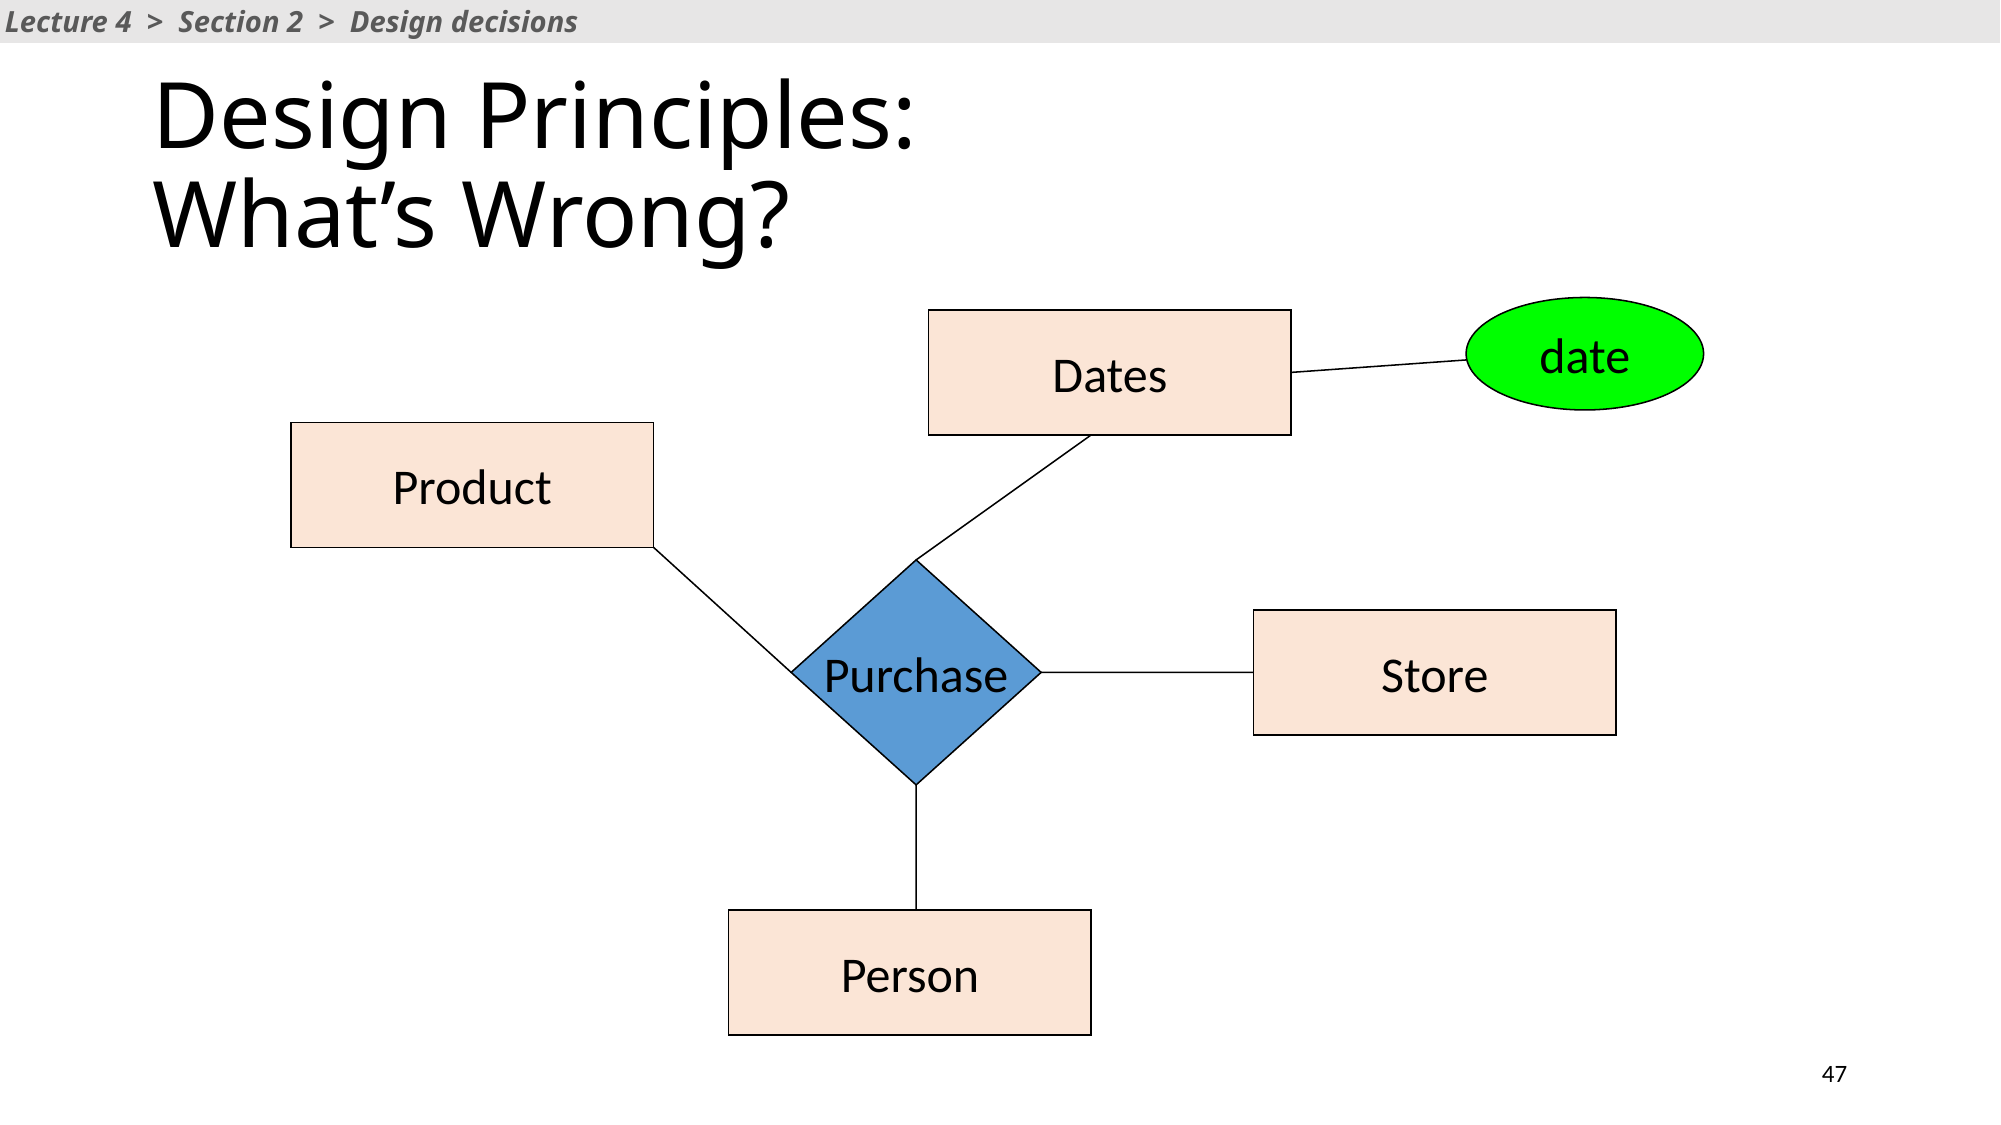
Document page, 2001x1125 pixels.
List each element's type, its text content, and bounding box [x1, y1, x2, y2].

text_box Store [1253, 609, 1617, 735]
title Design Principles: What’s Wrong? [137, 59, 1863, 278]
text_box date [1466, 297, 1704, 410]
text_box Purchase [791, 560, 1041, 785]
text_box Person [728, 909, 1092, 1035]
text_box Dates [928, 309, 1292, 435]
text_box Product [291, 422, 654, 548]
slide_number 47 [1412, 1042, 1863, 1103]
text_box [0, 0, 2000, 47]
